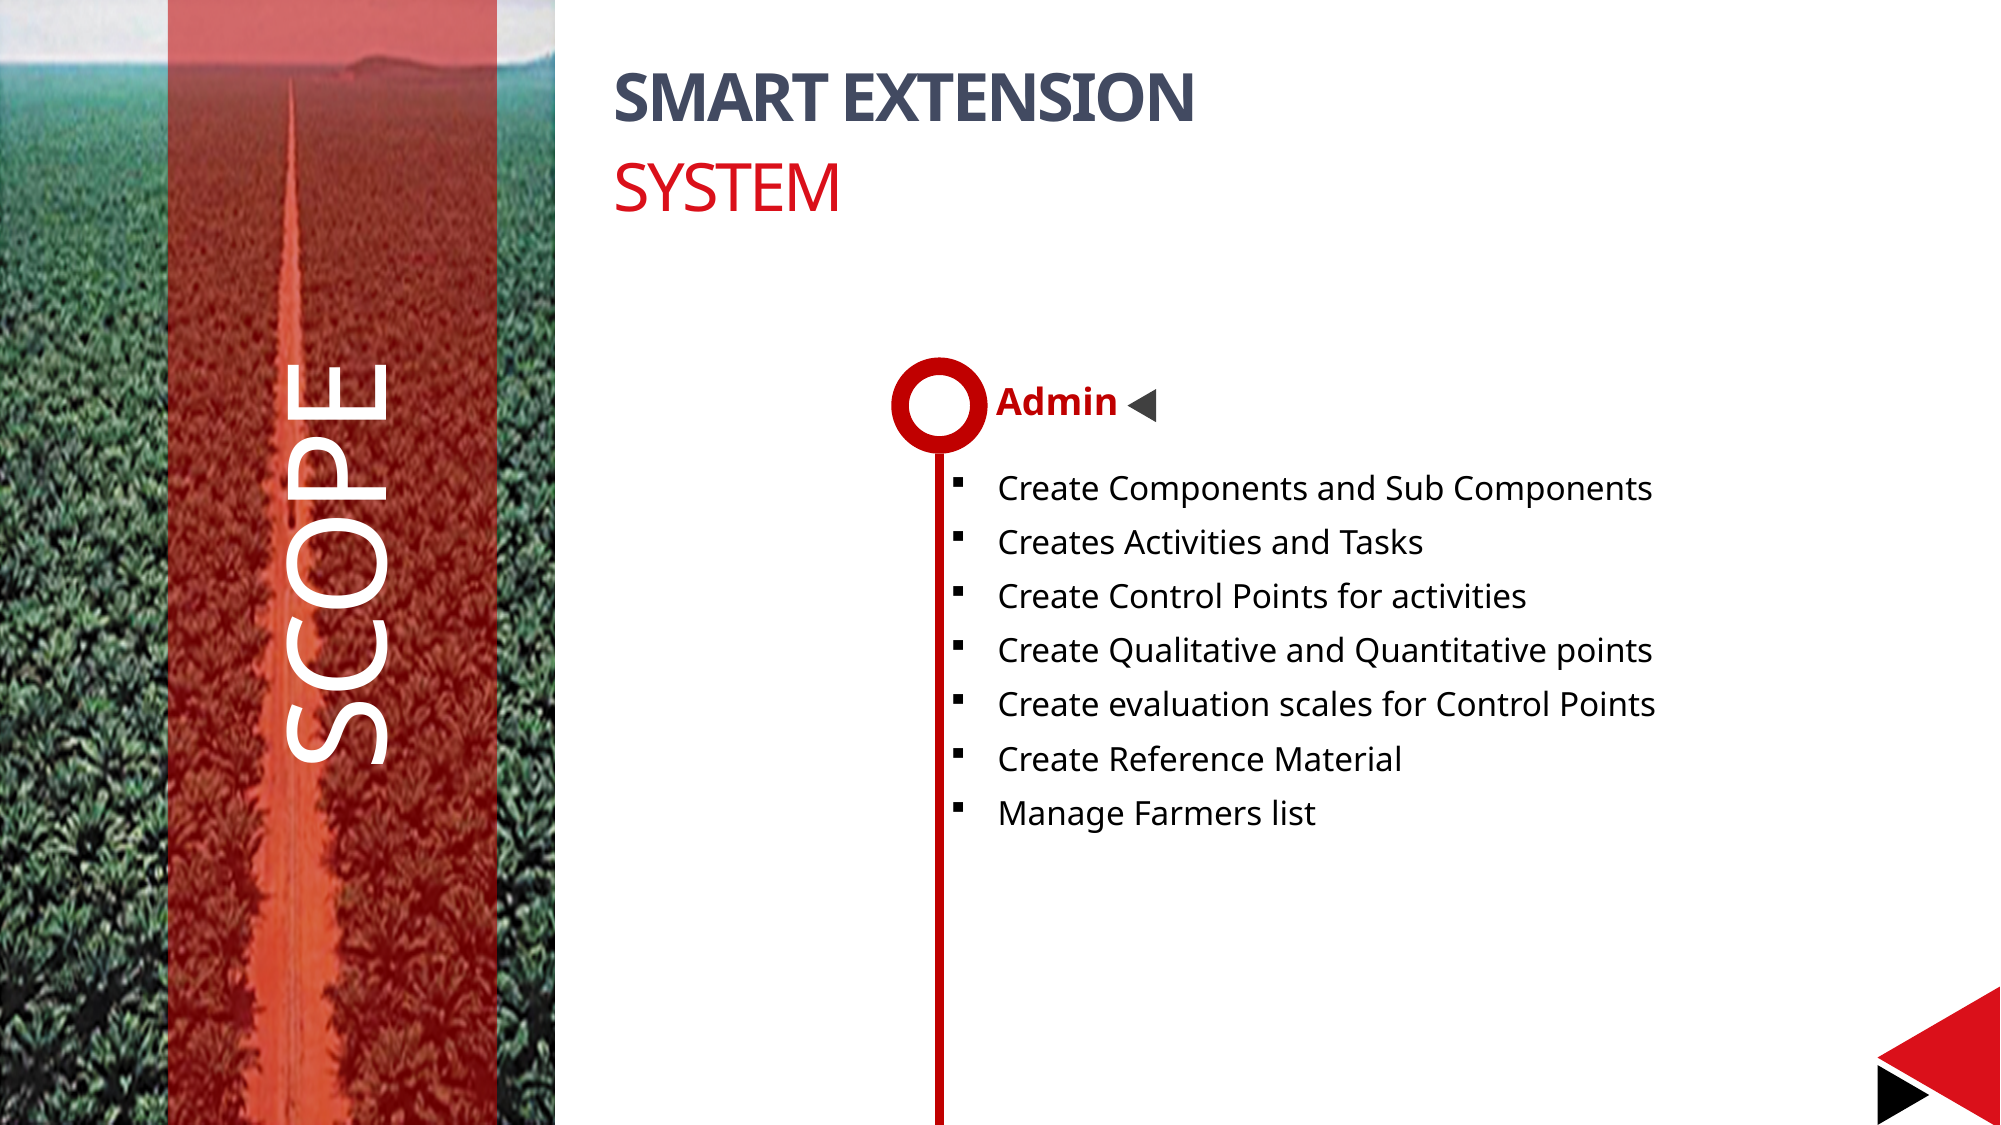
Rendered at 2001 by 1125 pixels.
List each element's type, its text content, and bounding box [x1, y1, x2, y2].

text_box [987, 371, 1156, 432]
picture [0, 0, 555, 1125]
text_box SMART EXTENSION SYSTEM [599, 38, 1754, 232]
text_box Create Components and Sub Components Creates Activities and Tasks Create Control Points for activities Create Qualitative and Quantitative points Create evaluation scales for Control Points Create Reference Material Manage Farmers list [988, 445, 2000, 840]
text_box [891, 357, 988, 1125]
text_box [1877, 986, 2000, 1125]
